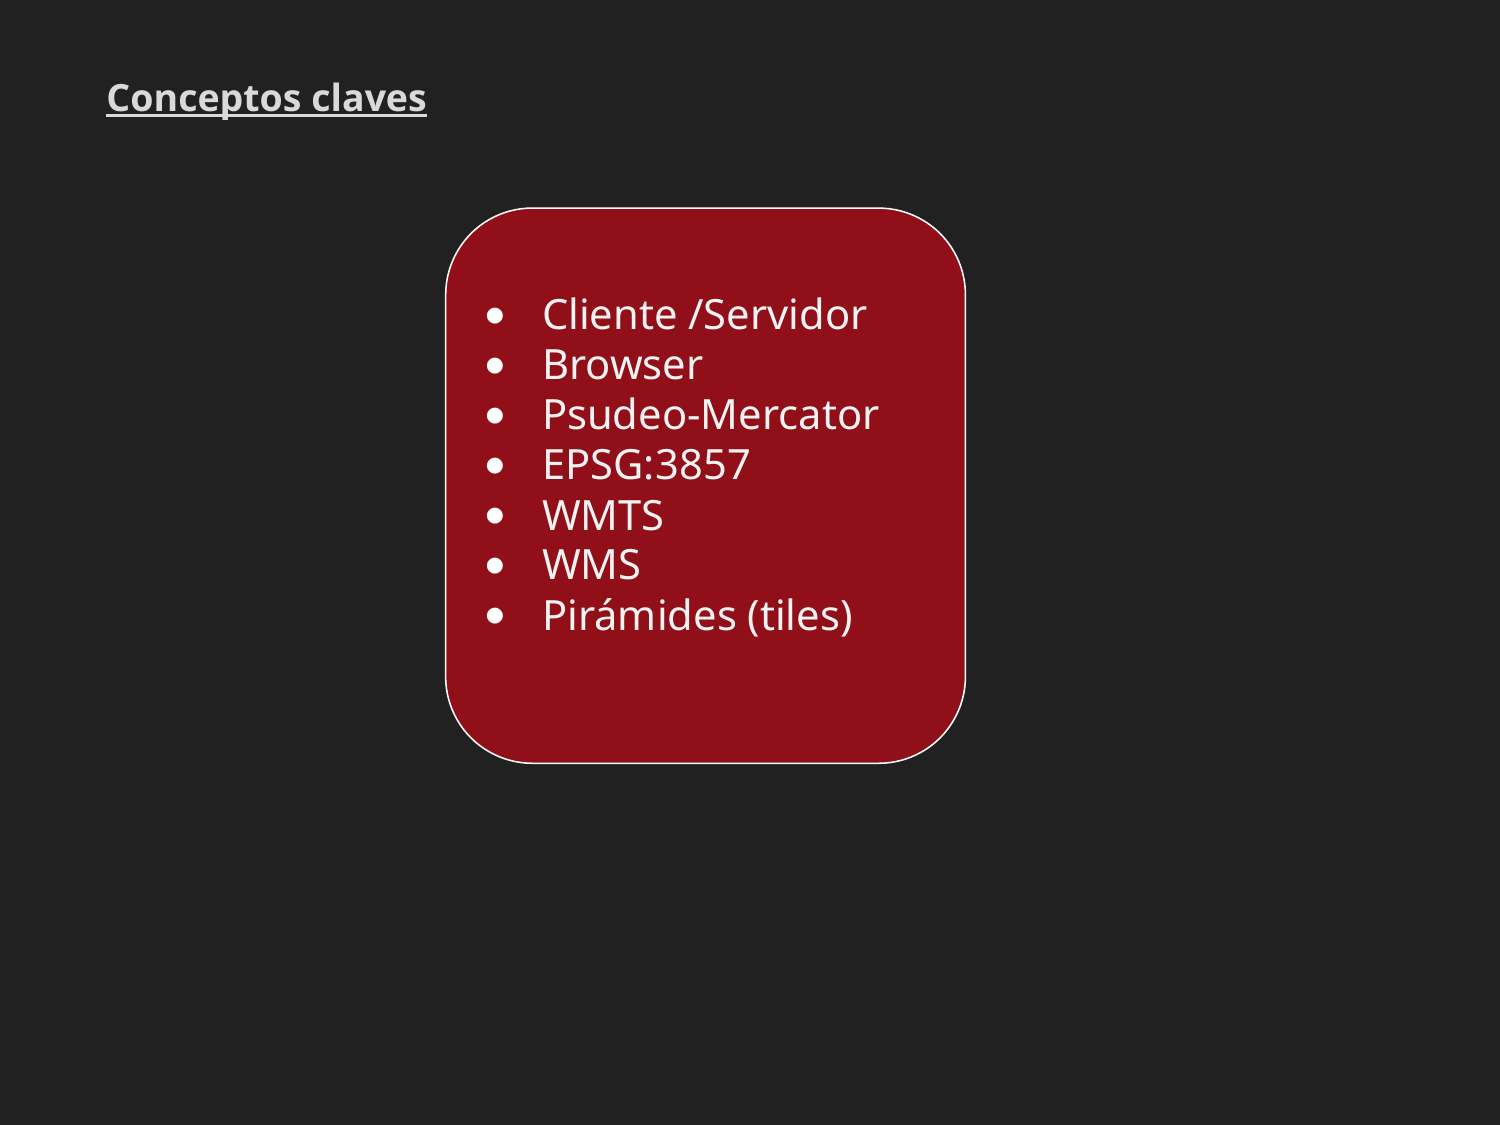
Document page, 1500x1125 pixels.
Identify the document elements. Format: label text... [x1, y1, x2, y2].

text_box Cliente /Servidor Browser Psudeo-Mercator EPSG:3857 WMTS WMS Pirámides (tiles) [444, 207, 967, 765]
text_box Conceptos claves [91, 66, 443, 127]
